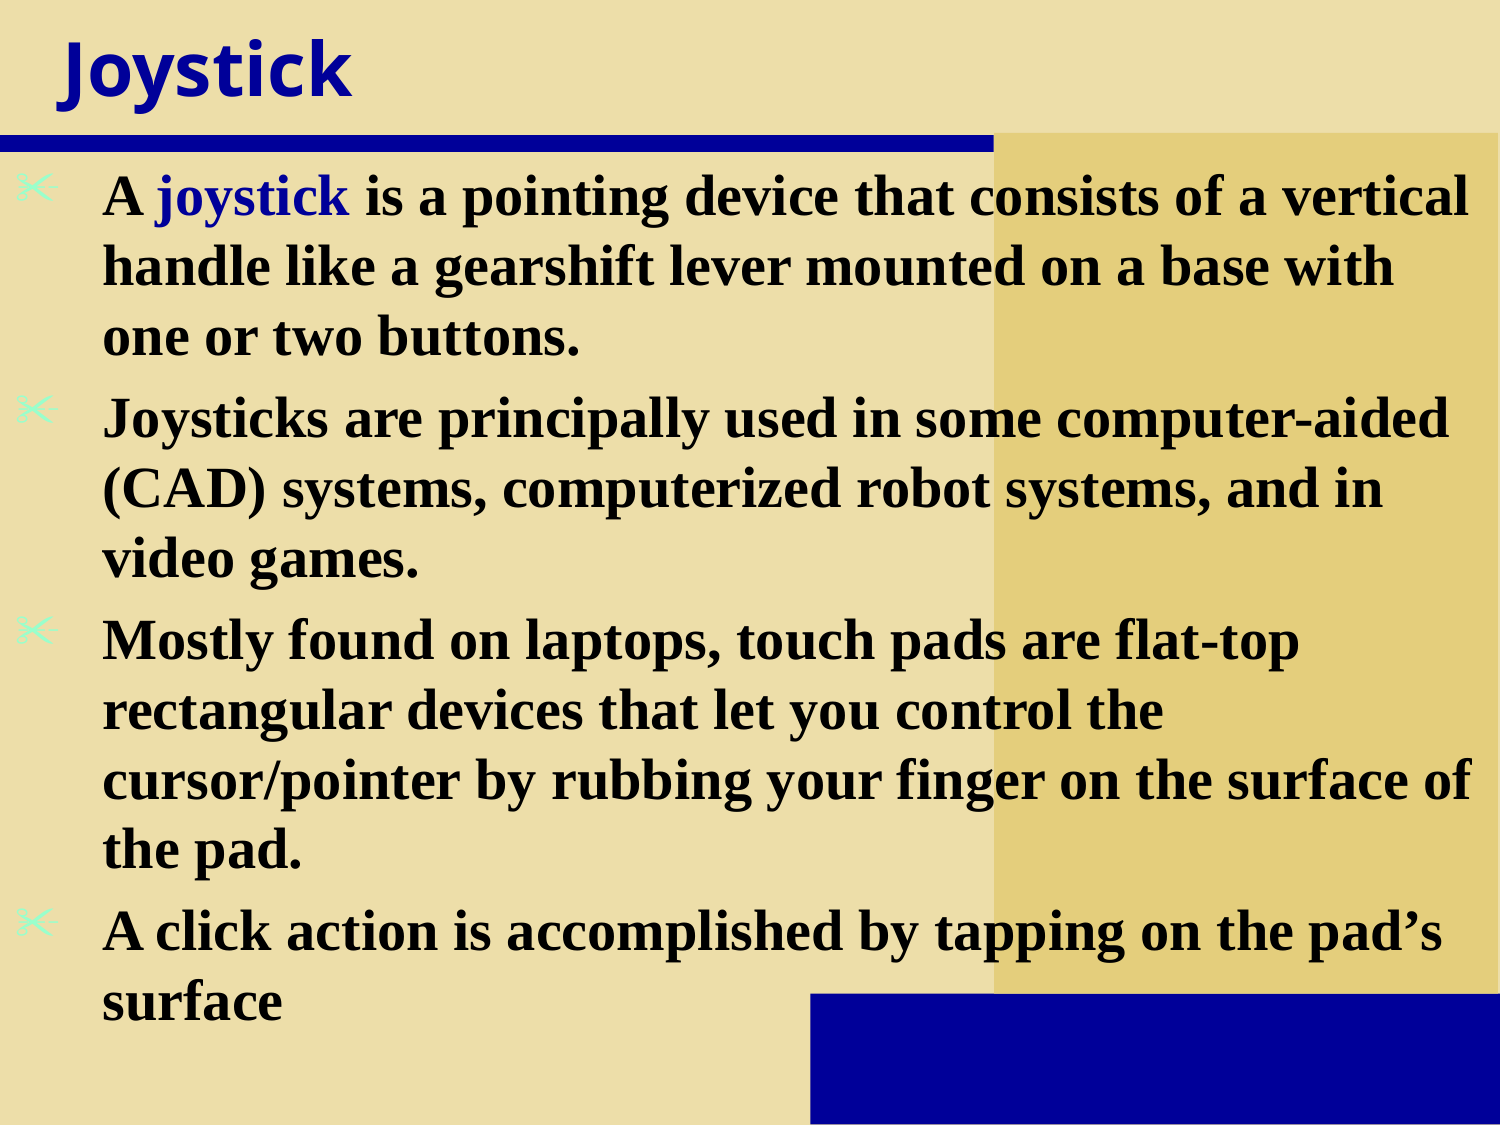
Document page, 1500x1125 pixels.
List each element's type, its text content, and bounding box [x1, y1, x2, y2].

title Joystick [47, 0, 1456, 133]
list A joystick is a pointing device that consists of a vertical handle like a gearshift lever mounted on a base with one or two buttons. Joysticks are principally used in some computer-aided (CAD) systems, computerized robot systems, and in video games. Mostly found on laptops, touch pads are flat-top rectangular devices that let you control the cursor/pointer by rubbing your finger on the surface of the pad. A click action is accomplished by tapping on the pad’s surface [0, 149, 1500, 1088]
